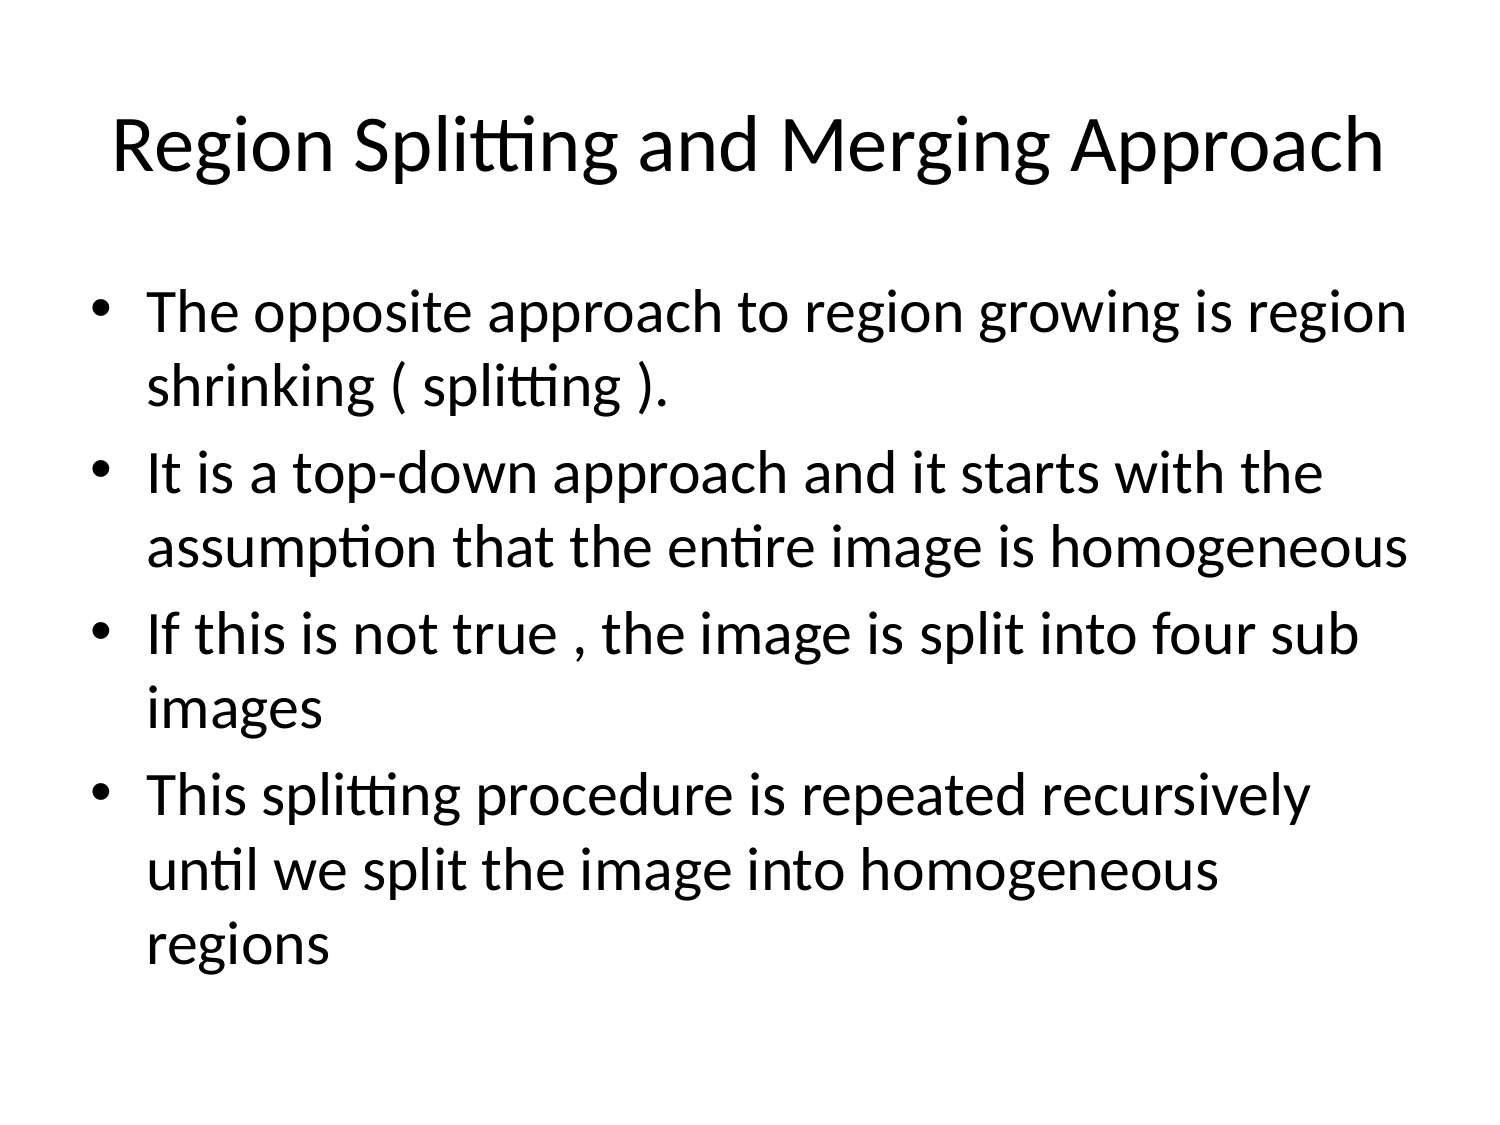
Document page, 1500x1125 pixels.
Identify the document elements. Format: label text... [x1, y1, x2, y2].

list The opposite approach to region growing is region shrinking ( splitting ). It is a top-down approach and it starts with the assumption that the entire image is homogeneous If this is not true , the image is split into four sub images This splitting procedure is repeated recursively until we split the image into homogeneous regions [75, 262, 1425, 1005]
title Region Splitting and Merging Approach [75, 45, 1425, 233]
